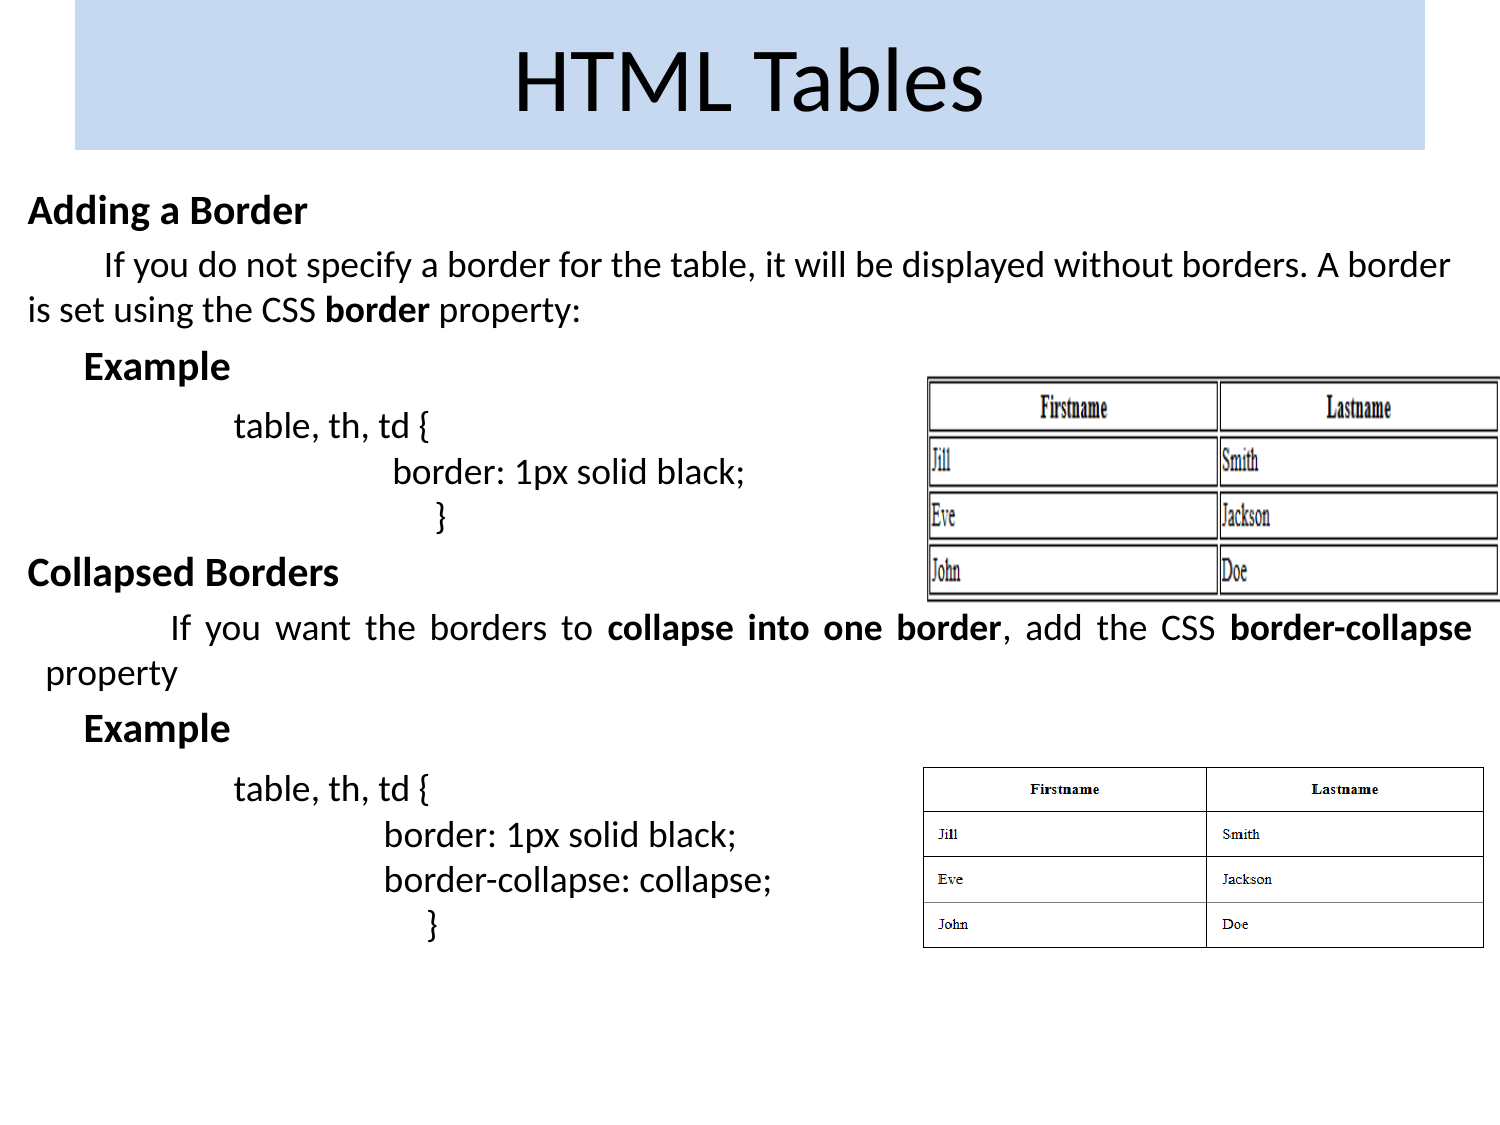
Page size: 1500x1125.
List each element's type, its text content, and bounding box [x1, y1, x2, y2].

picture [919, 762, 1488, 951]
picture [924, 368, 1500, 607]
title HTML Tables [75, 0, 1425, 150]
list Adding a Border If you do not specify a border for the table, it will be displayed without borders. A border is set using the CSS border property: Example table, th, td { border: 1px solid black; } Collapsed Borders If you want the borders to collapse into one border, add the CSS border-collapse property Example table, th, td { border: 1px solid black; border-collapse: collapse; } [12, 174, 1488, 1125]
